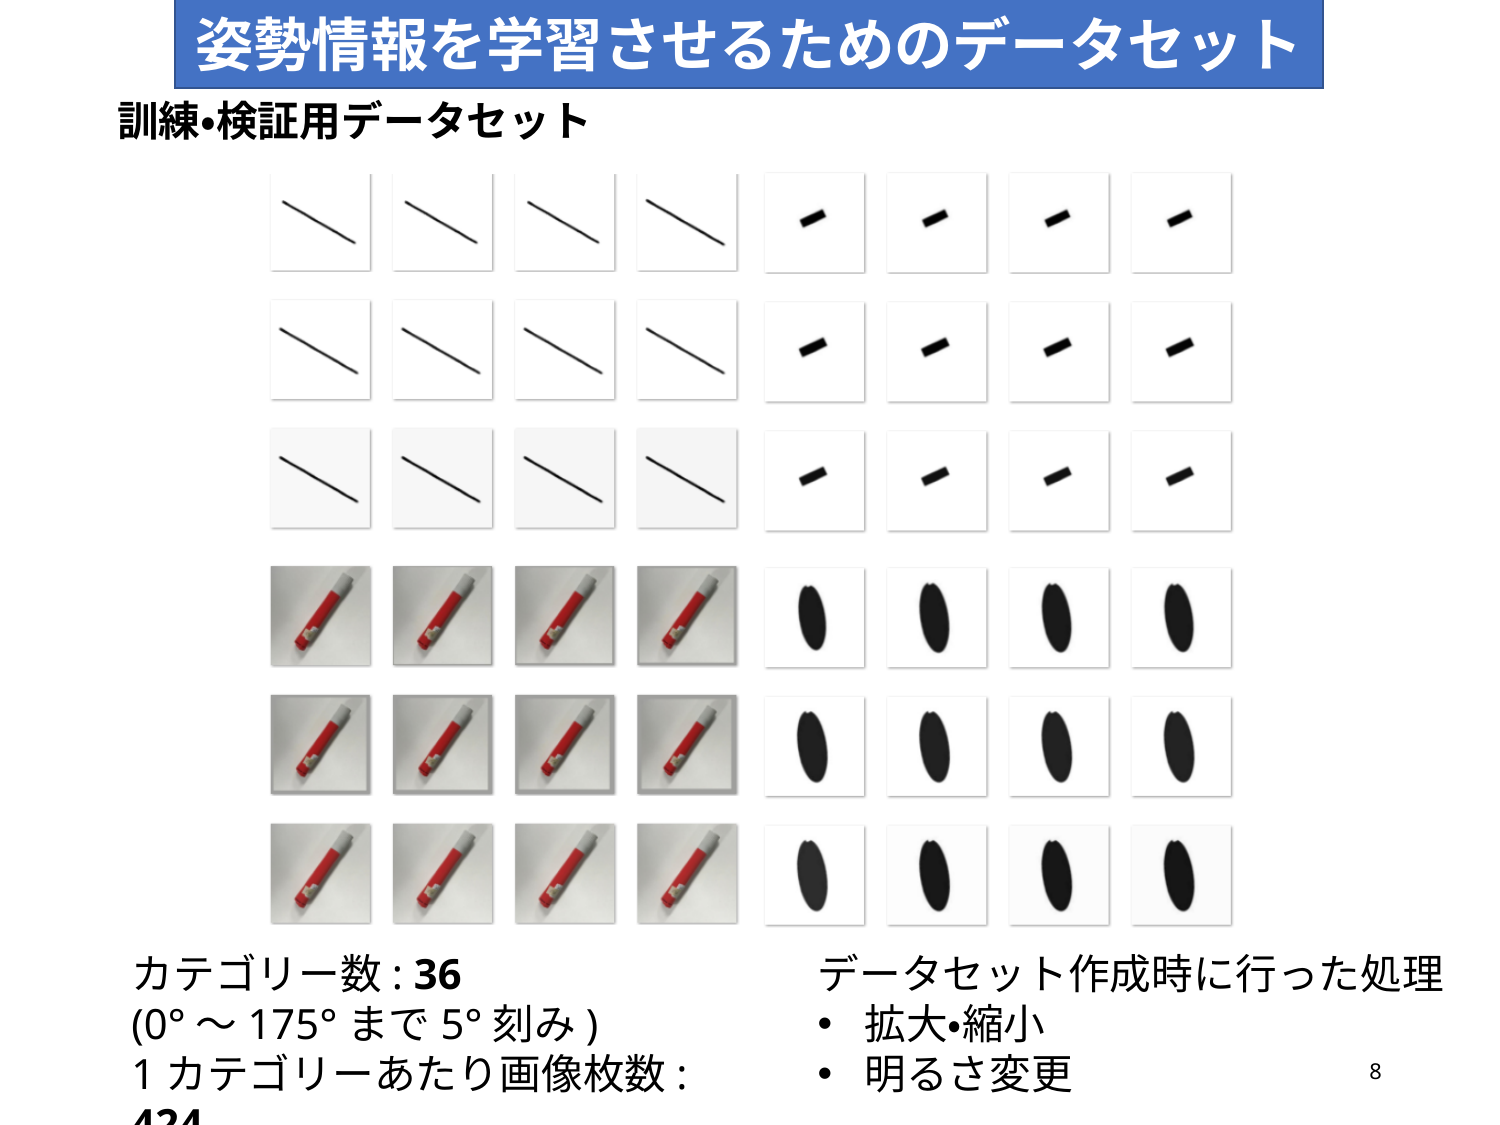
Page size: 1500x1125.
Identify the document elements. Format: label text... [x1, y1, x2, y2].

text_box データセット作成時に行った処理 拡大・縮小 明るさ変更 [802, 940, 1463, 1106]
slide_number 8 [1059, 1042, 1397, 1103]
text_box 訓練・検証用データセット [102, 87, 607, 153]
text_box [261, 153, 1241, 939]
text_box カテゴリー数: 36 (0°～175°まで5°刻み) 1カテゴリーあたり画像枚数: 424 [116, 940, 778, 1125]
text_box 姿勢情報を学習させるためのデータセット [174, 0, 1324, 89]
